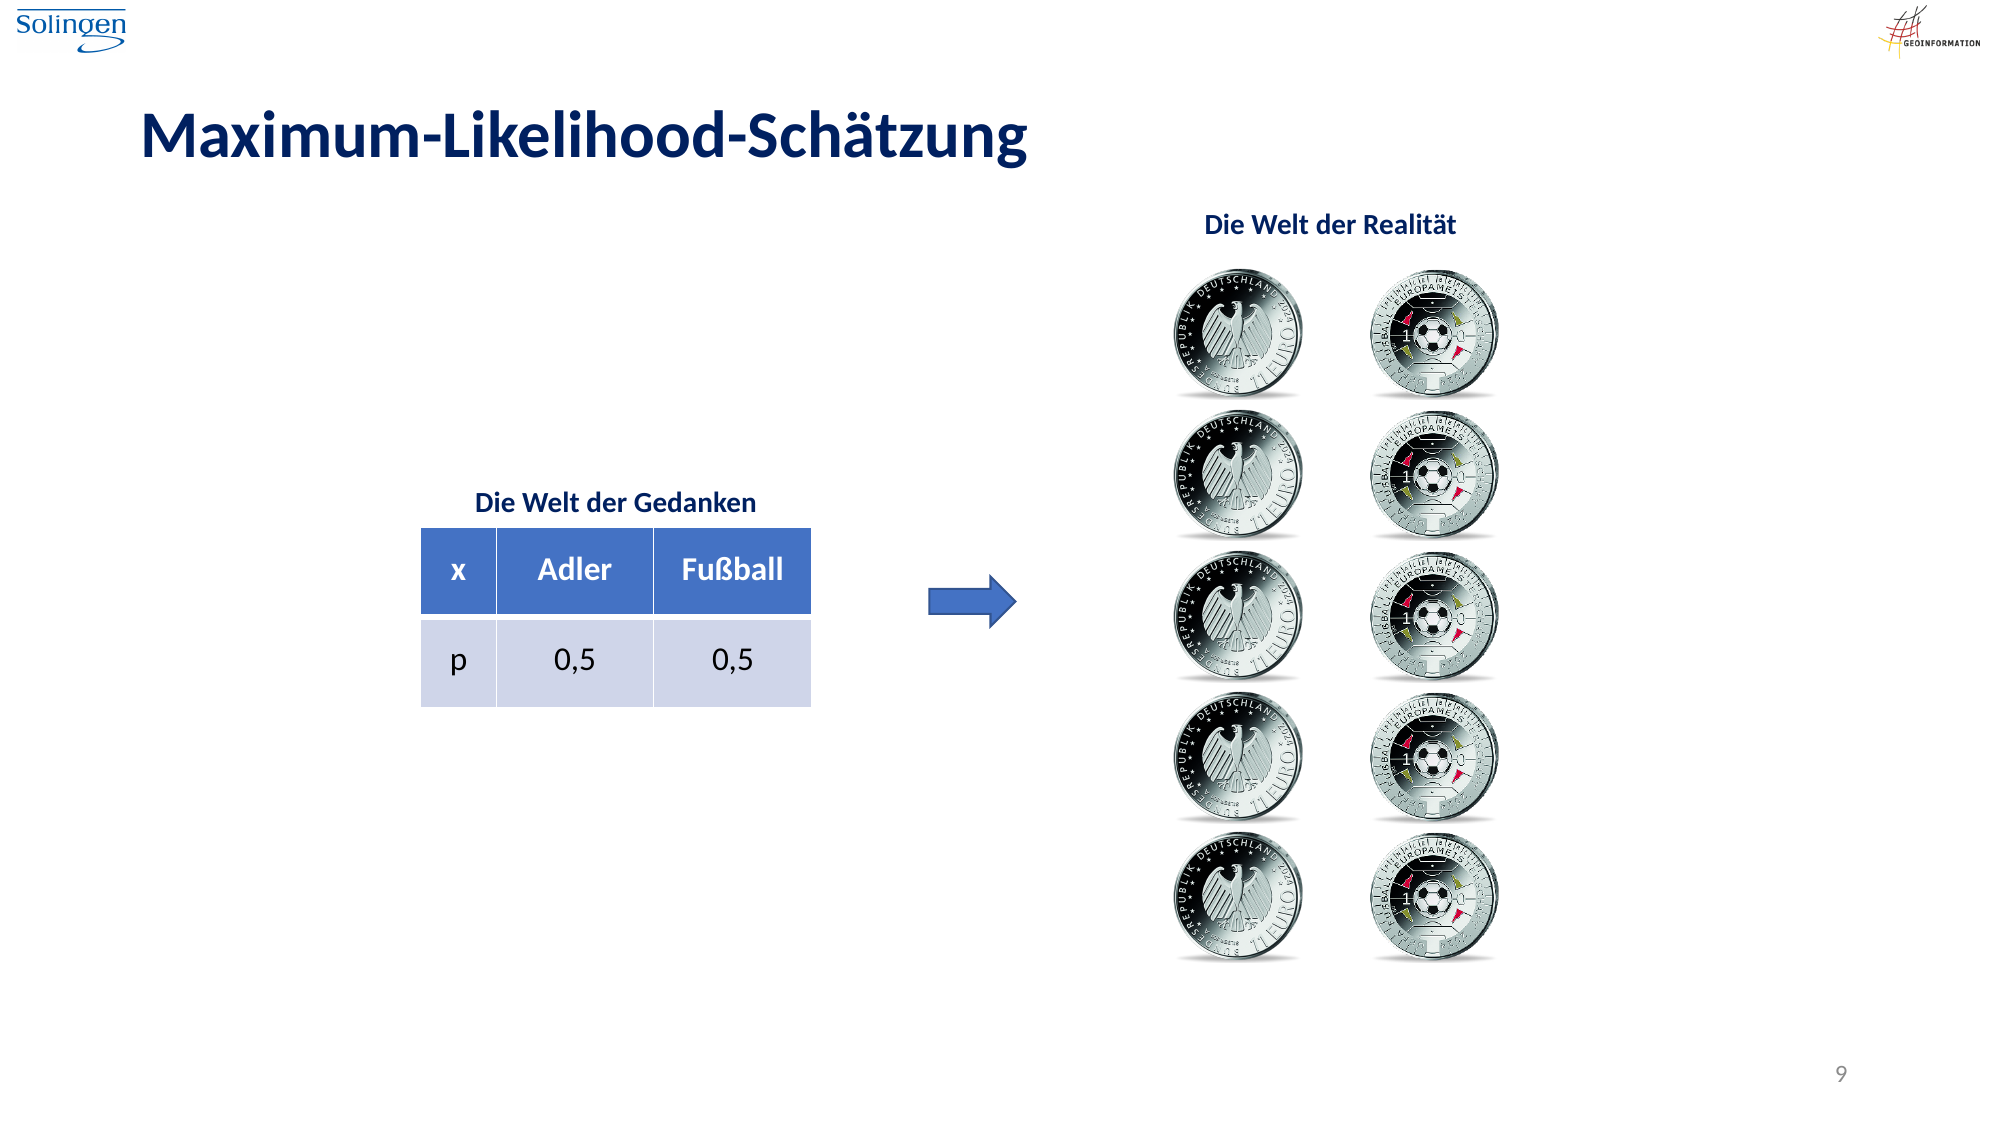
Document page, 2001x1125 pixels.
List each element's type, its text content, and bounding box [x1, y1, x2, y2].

slide_number 9 [1773, 1042, 1863, 1103]
table_header Fußball [654, 528, 811, 614]
text_box Maximum-Likelihood-Schätzung [125, 83, 1356, 178]
text_box Die Welt der Gedanken [460, 476, 773, 526]
table_cell 0,5 [497, 620, 653, 707]
picture [17, 9, 126, 53]
text_box Die Welt der Realität [1189, 198, 1473, 249]
table_cell 0,5 [654, 620, 811, 707]
table_header x [421, 528, 496, 614]
text_box [928, 574, 1017, 629]
table_cell p [421, 620, 496, 707]
picture [1878, 5, 1980, 59]
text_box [1173, 268, 1499, 963]
table_header Adler [497, 528, 653, 614]
